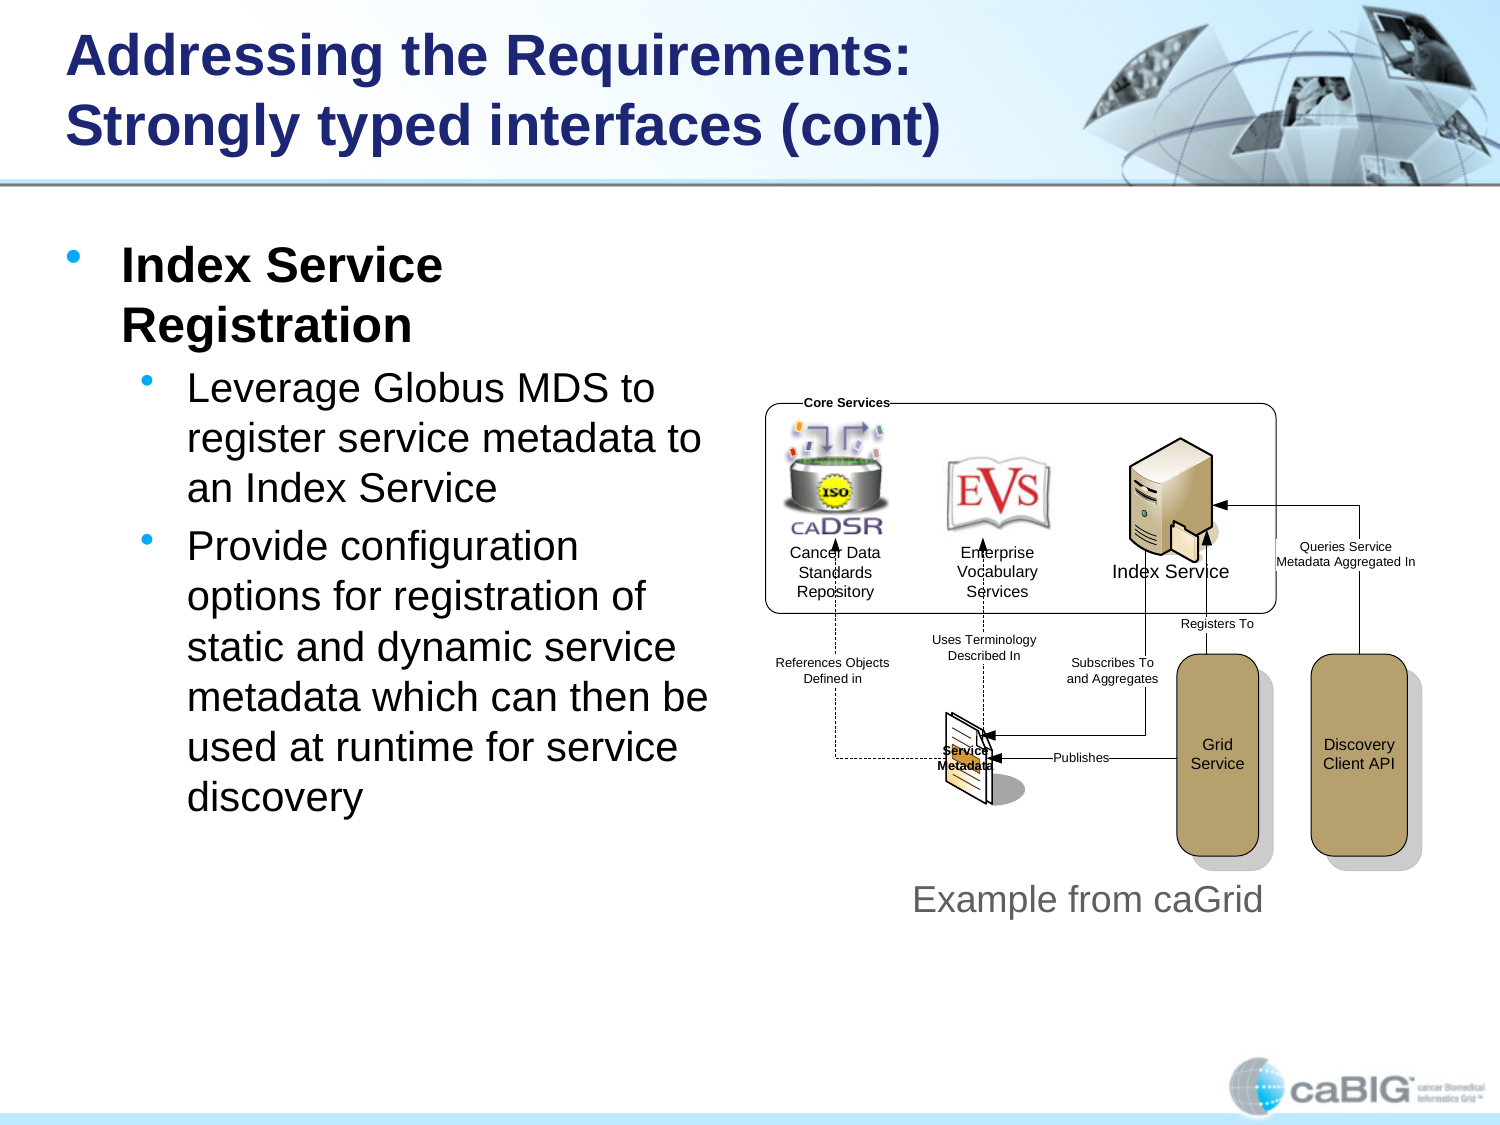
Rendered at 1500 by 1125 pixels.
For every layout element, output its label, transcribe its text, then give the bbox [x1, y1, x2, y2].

list Index Service Registration Leverage Globus MDS to register service metadata to an Index Service Provide configuration options for registration of static and dynamic service metadata which can then be used at runtime for service discovery [49, 224, 732, 1038]
picture [0, 0, 1500, 1125]
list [762, 388, 1426, 874]
text_box Example from caGrid [897, 882, 1296, 945]
title Addressing the Requirements: Strongly typed interfaces (cont) [49, 0, 1176, 176]
